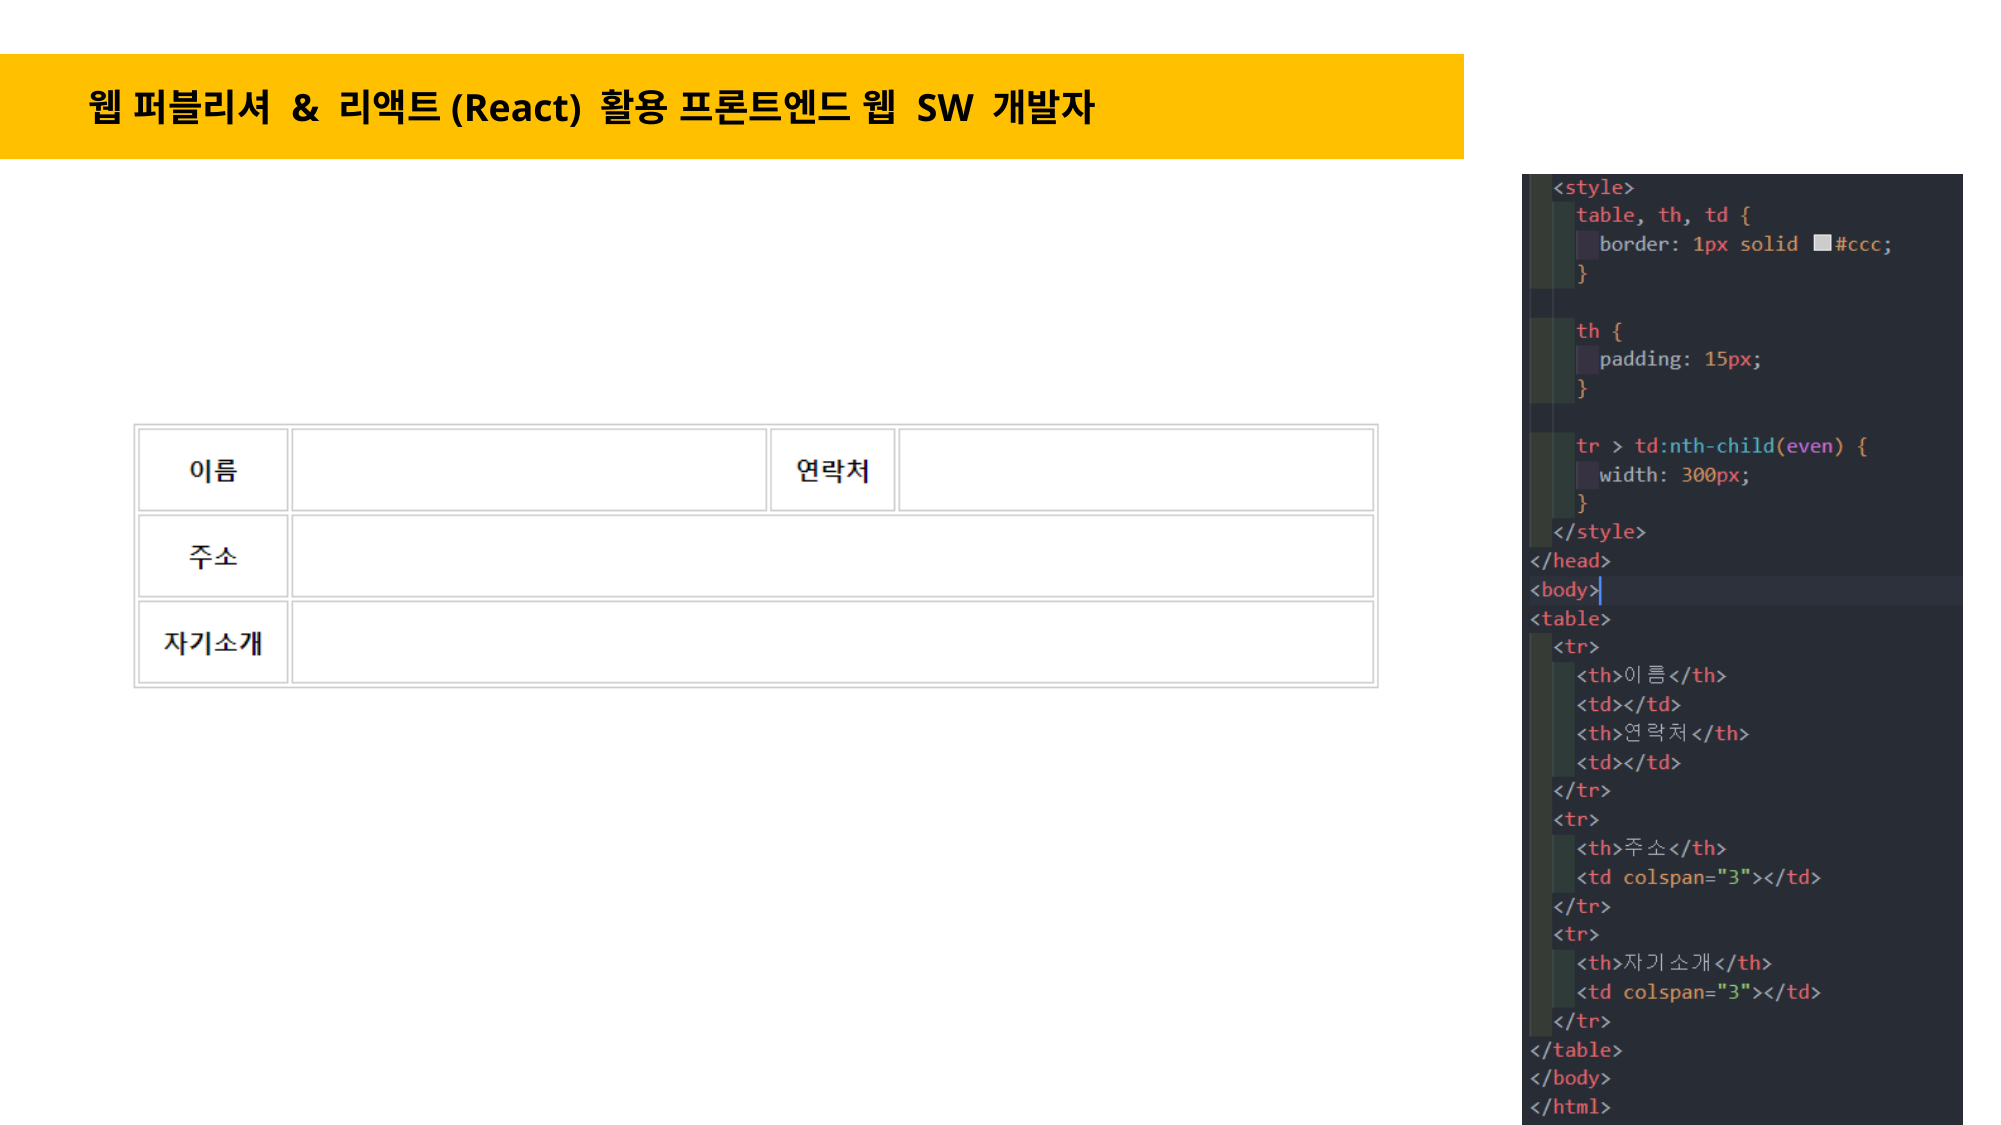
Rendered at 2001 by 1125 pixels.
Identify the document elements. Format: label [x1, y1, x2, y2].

text_box [0, 53, 1464, 160]
picture [126, 413, 1415, 712]
picture [1522, 174, 1963, 1125]
